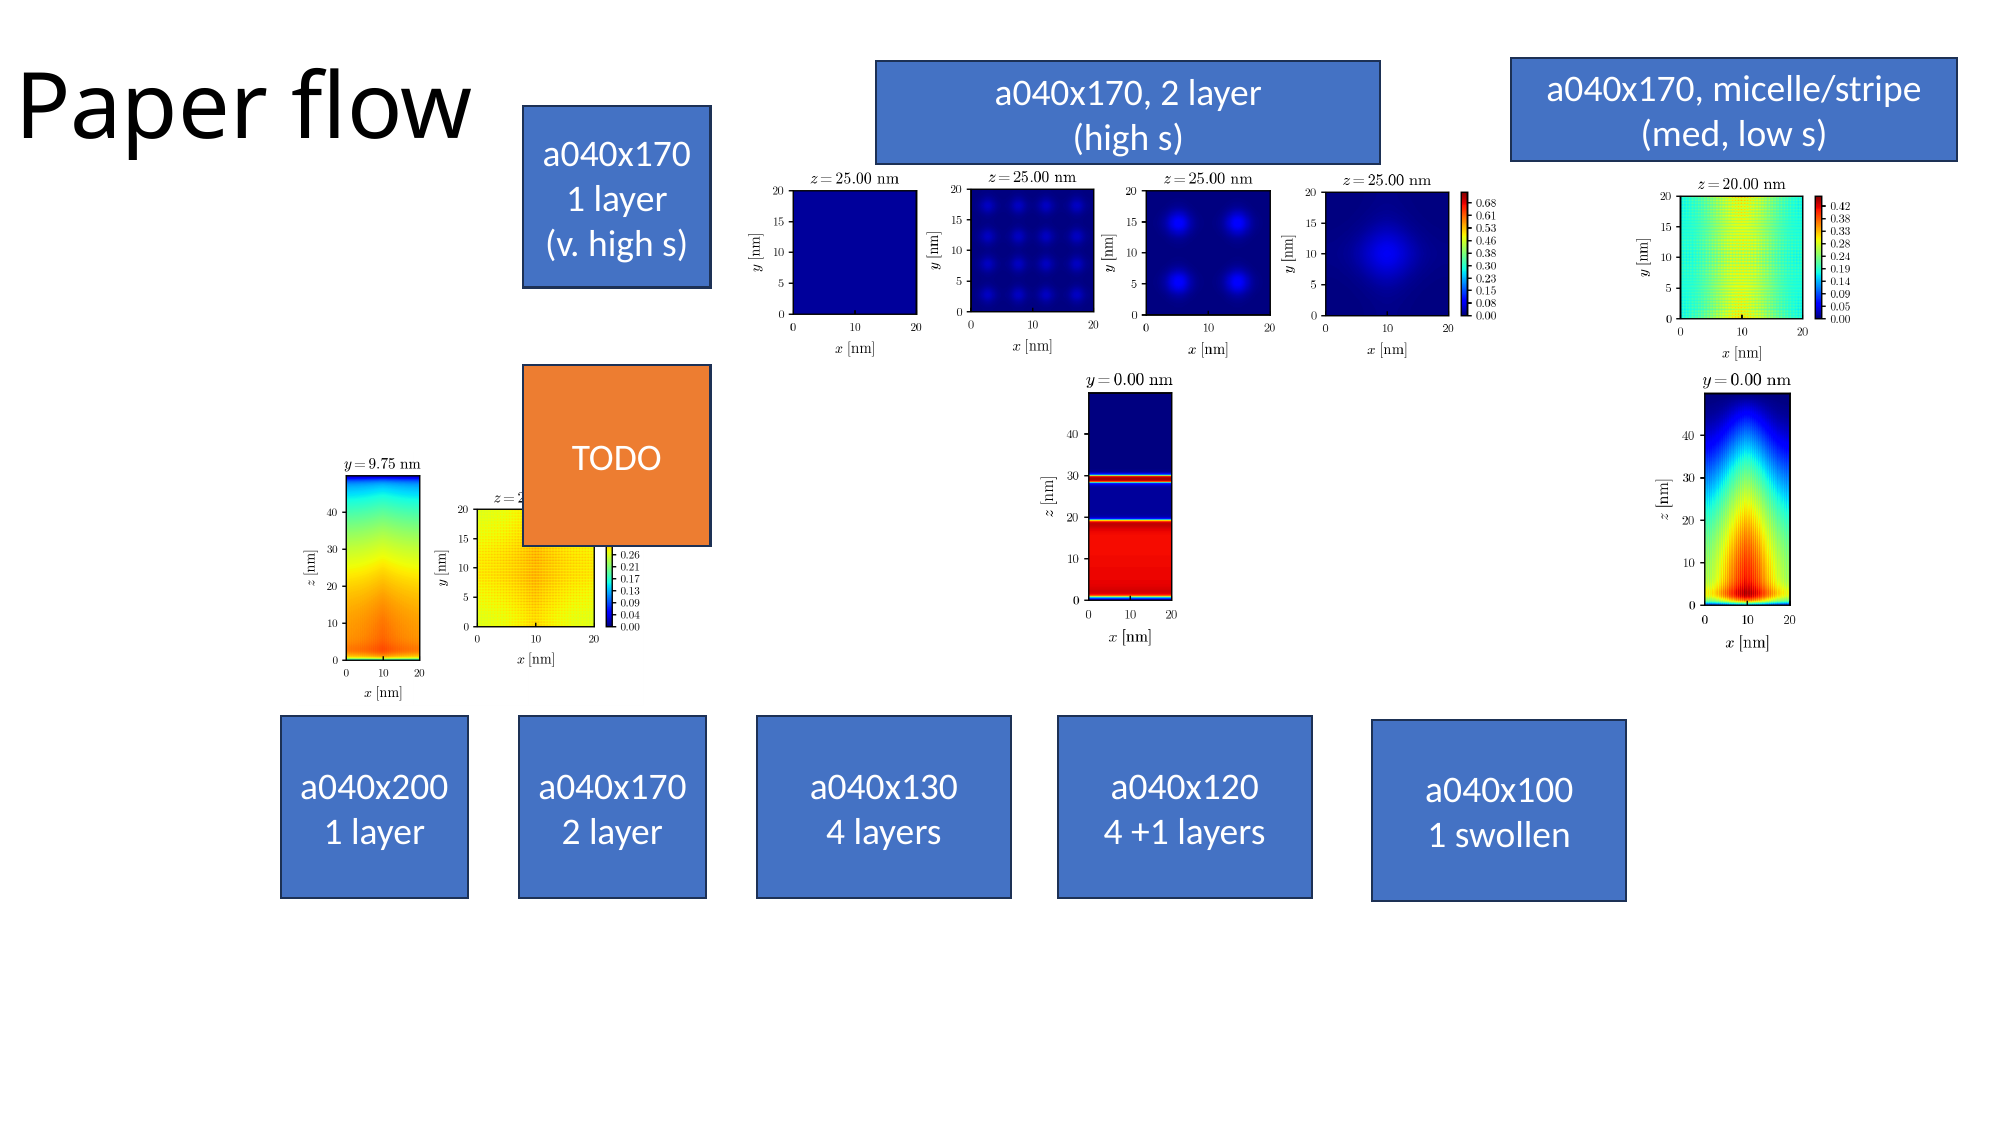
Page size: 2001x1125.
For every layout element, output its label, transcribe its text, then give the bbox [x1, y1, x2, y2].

picture [744, 166, 1501, 361]
text_box a040x170, 2 layer (high s) [875, 60, 1381, 165]
text_box a040x120 4 +1 layers [1057, 715, 1313, 899]
picture [1629, 173, 1855, 361]
text_box a040x170, micelle/stripe (med, low s) [1510, 57, 1958, 162]
text_box a040x130 4 layers [756, 715, 1012, 899]
text_box a040x170 2 layer [518, 715, 707, 899]
text_box TODO [522, 364, 712, 547]
picture [1649, 366, 1801, 659]
title Paper flow [0, 0, 1725, 218]
picture [298, 452, 644, 706]
picture [1034, 366, 1185, 653]
text_box a040x170 1 layer (v. high s) [522, 105, 712, 289]
text_box a040x100 1 swollen [1371, 719, 1627, 902]
text_box a040x200 1 layer [280, 715, 469, 899]
